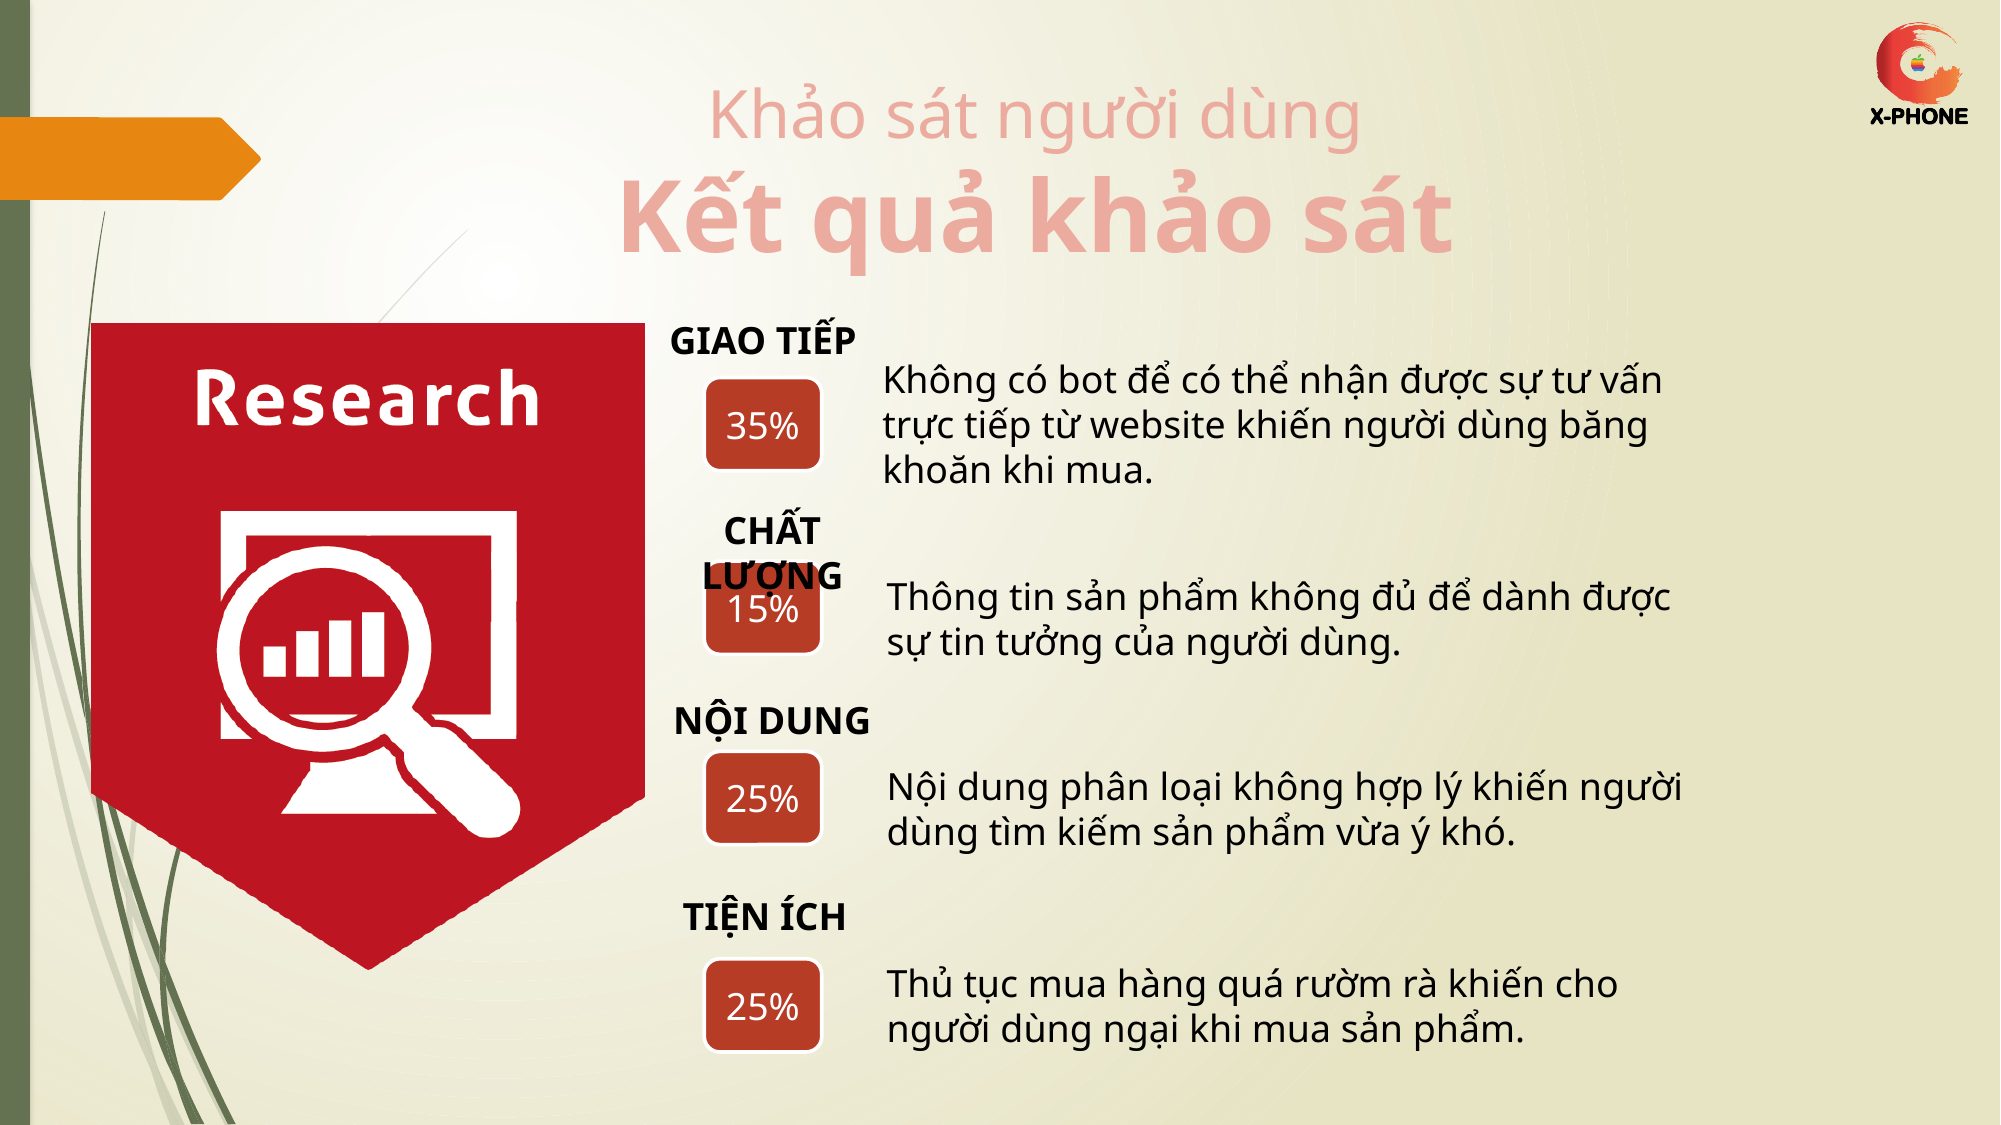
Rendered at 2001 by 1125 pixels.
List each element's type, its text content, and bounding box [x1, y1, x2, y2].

text_box NỘI DUNG [651, 689, 894, 750]
text_box 25% [702, 750, 824, 847]
text_box Không có bot để có thể nhận được sự tư vấn trực tiếp từ website khiến người dùng băng khoăn khi mua. [867, 348, 1707, 499]
text_box Thủ tục mua hàng quá rườm rà khiến cho người dùng ngại khi mua sản phẩm. [871, 952, 1711, 1058]
text_box 35% [702, 375, 824, 473]
text_box 25% [702, 956, 824, 1054]
picture [1866, 22, 1974, 130]
text_box Khảo sát người dùng Kết quả khảo sát [480, 64, 1592, 280]
picture [90, 323, 645, 970]
text_box CHẤT LƯỢNG [648, 499, 908, 605]
text_box 15% [702, 605, 824, 657]
text_box Nội dung phân loại không hợp lý khiến người dùng tìm kiếm sản phẩm vừa ý khó. [871, 755, 1711, 861]
text_box Thông tin sản phẩm không đủ để dành được sự tin tưởng của người dùng. [871, 565, 1711, 671]
text_box GIAO TIẾP [641, 309, 884, 370]
text_box TIỆN ÍCH [648, 885, 887, 946]
